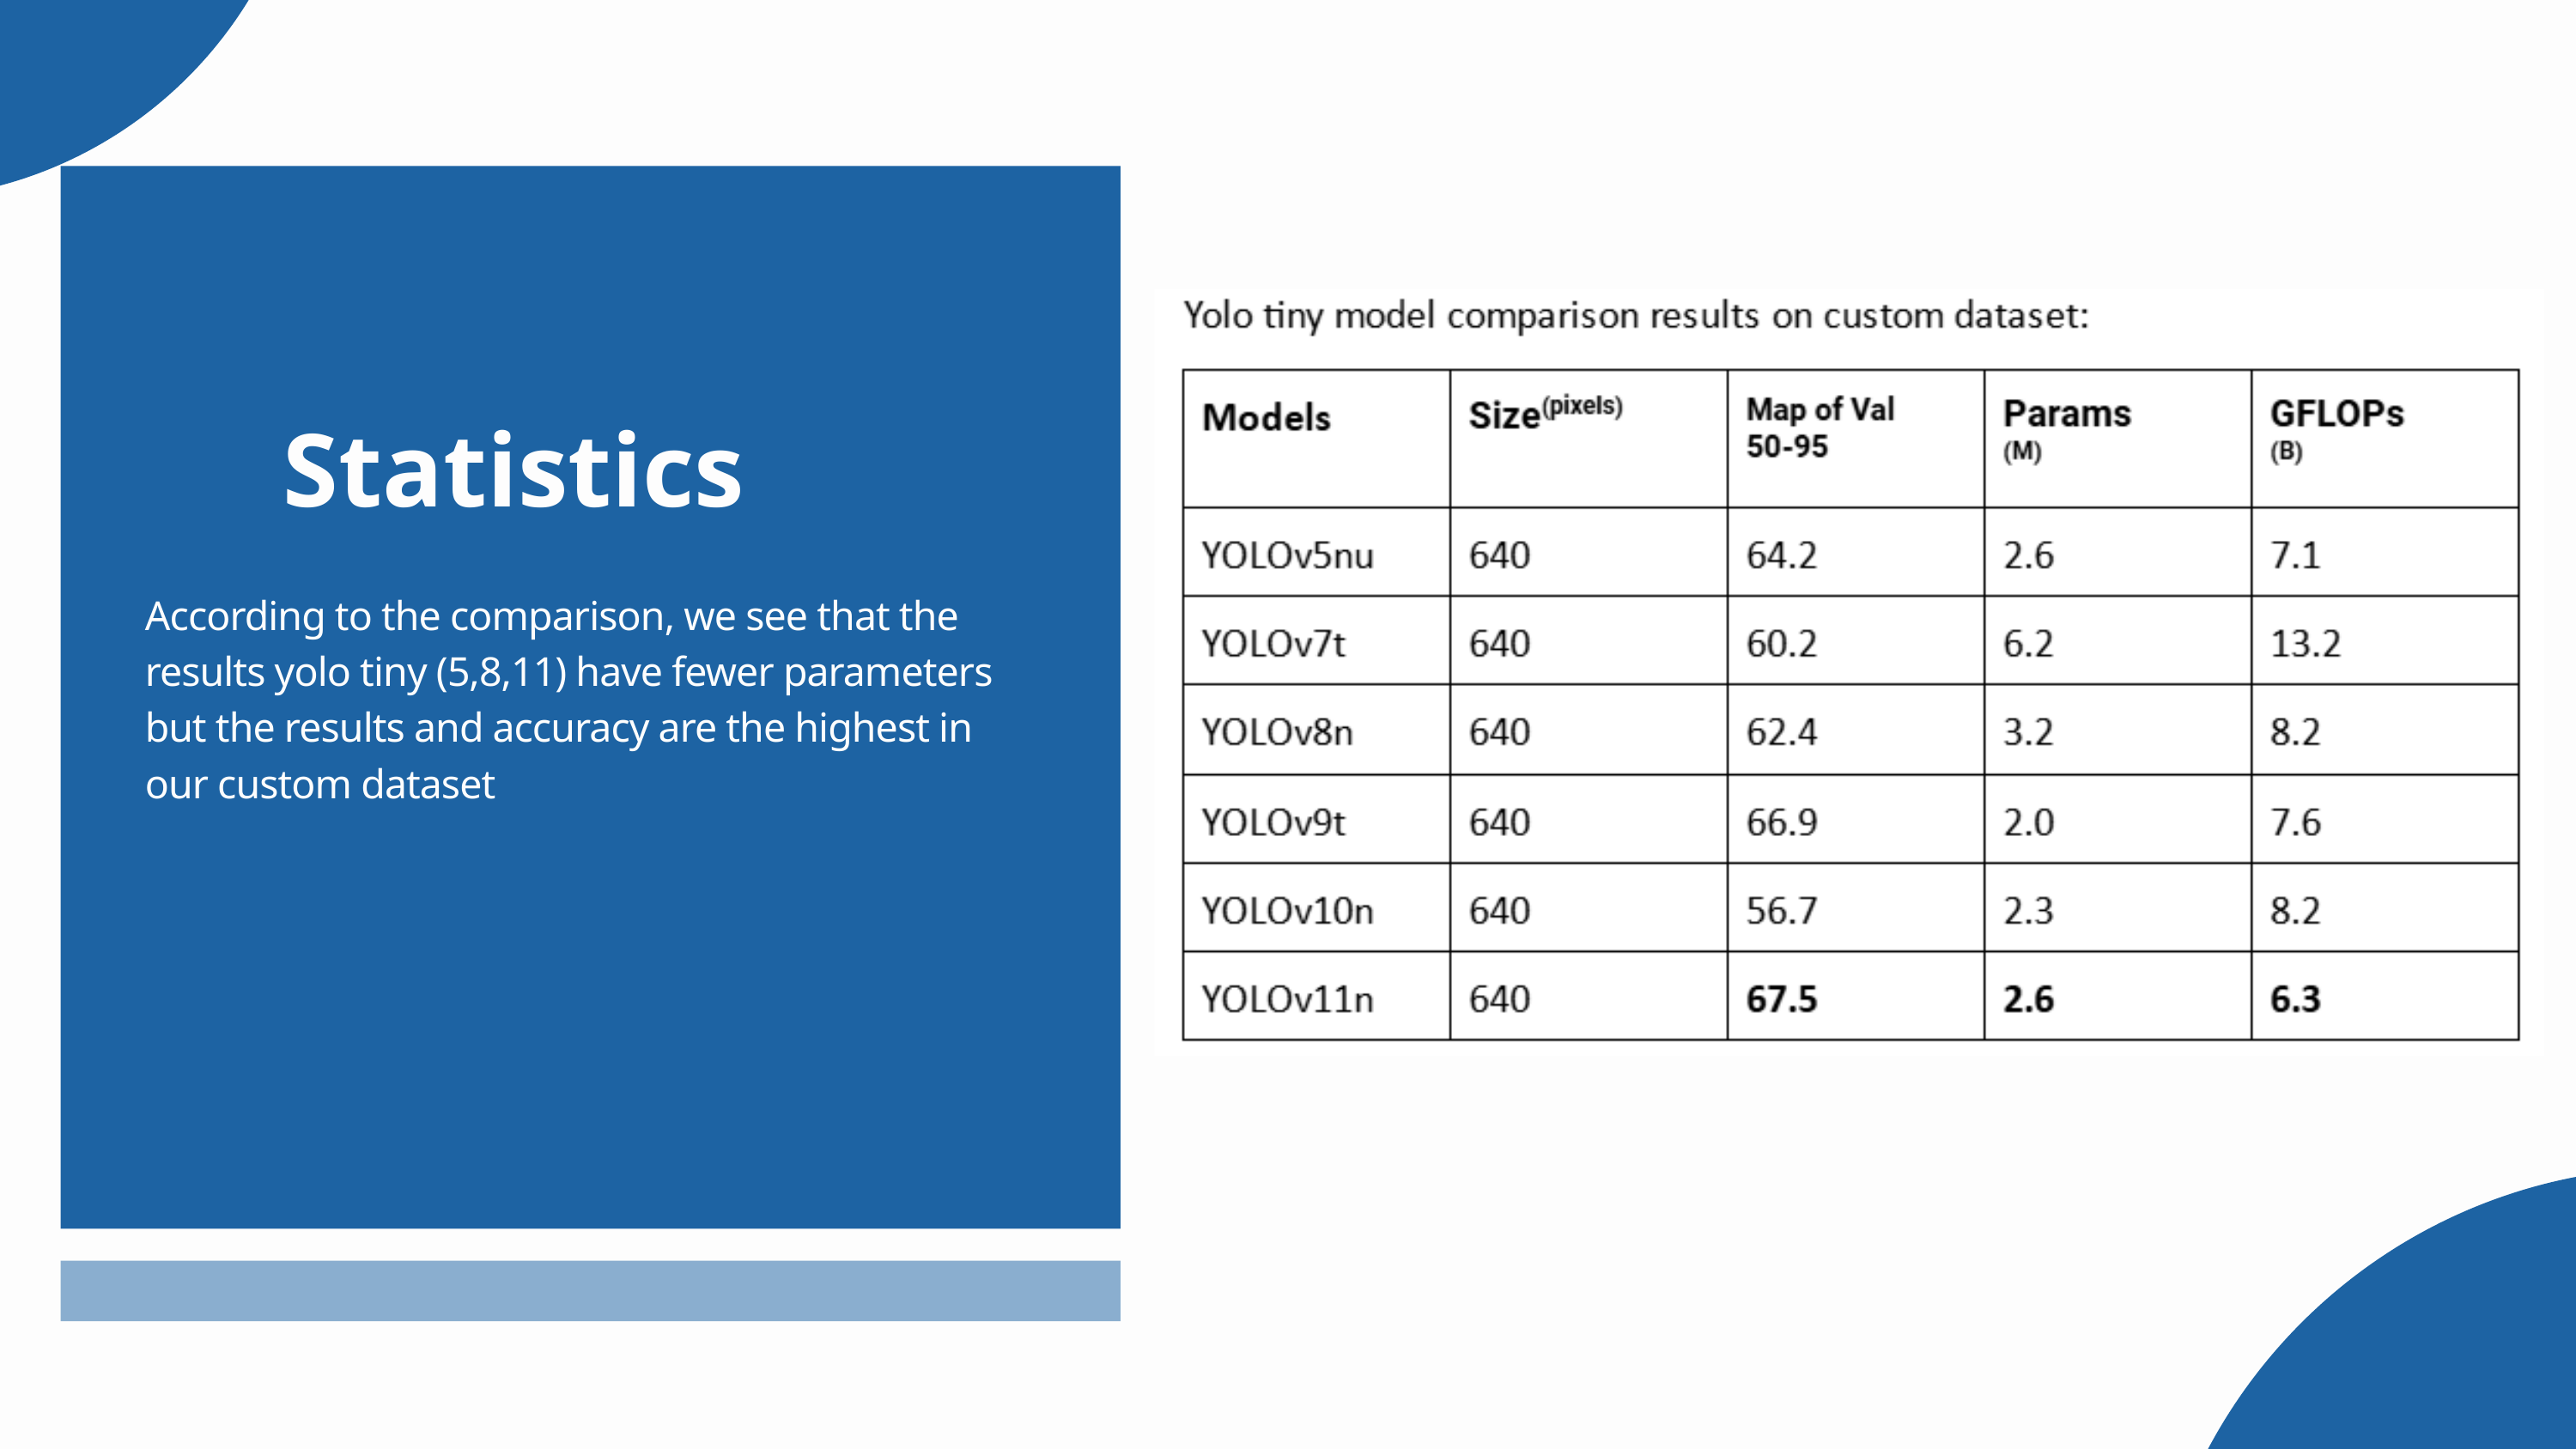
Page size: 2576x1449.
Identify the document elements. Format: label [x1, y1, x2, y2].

text_box [2146, 1167, 2576, 1449]
text_box [60, 1260, 1121, 1322]
text_box [0, 0, 311, 200]
text_box [1154, 289, 2545, 1056]
text_box [60, 166, 1121, 1229]
